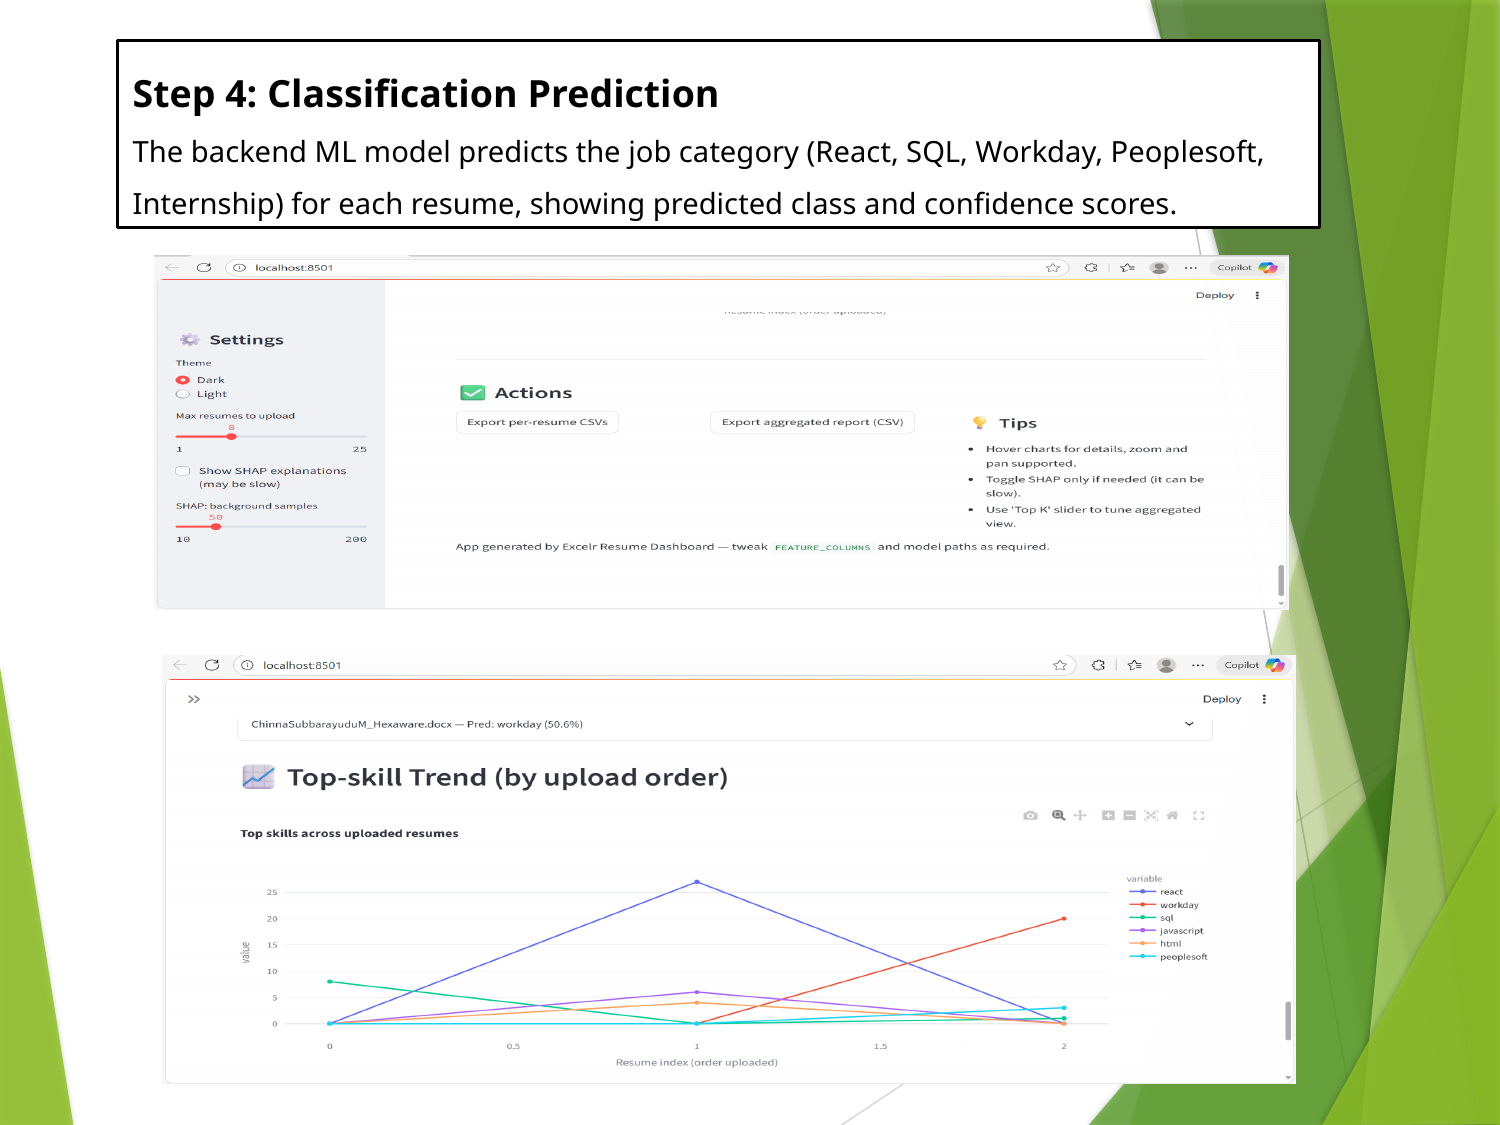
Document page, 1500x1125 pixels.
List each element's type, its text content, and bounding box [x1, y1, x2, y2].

text_box Step 4: Classification Prediction The backend ML model predicts the job category (React, SQL, Workday, Peoplesoft, Internship) for each resume, showing predicted class and confidence scores. [116, 39, 1321, 229]
picture [161, 654, 1297, 1085]
picture [154, 254, 1290, 611]
